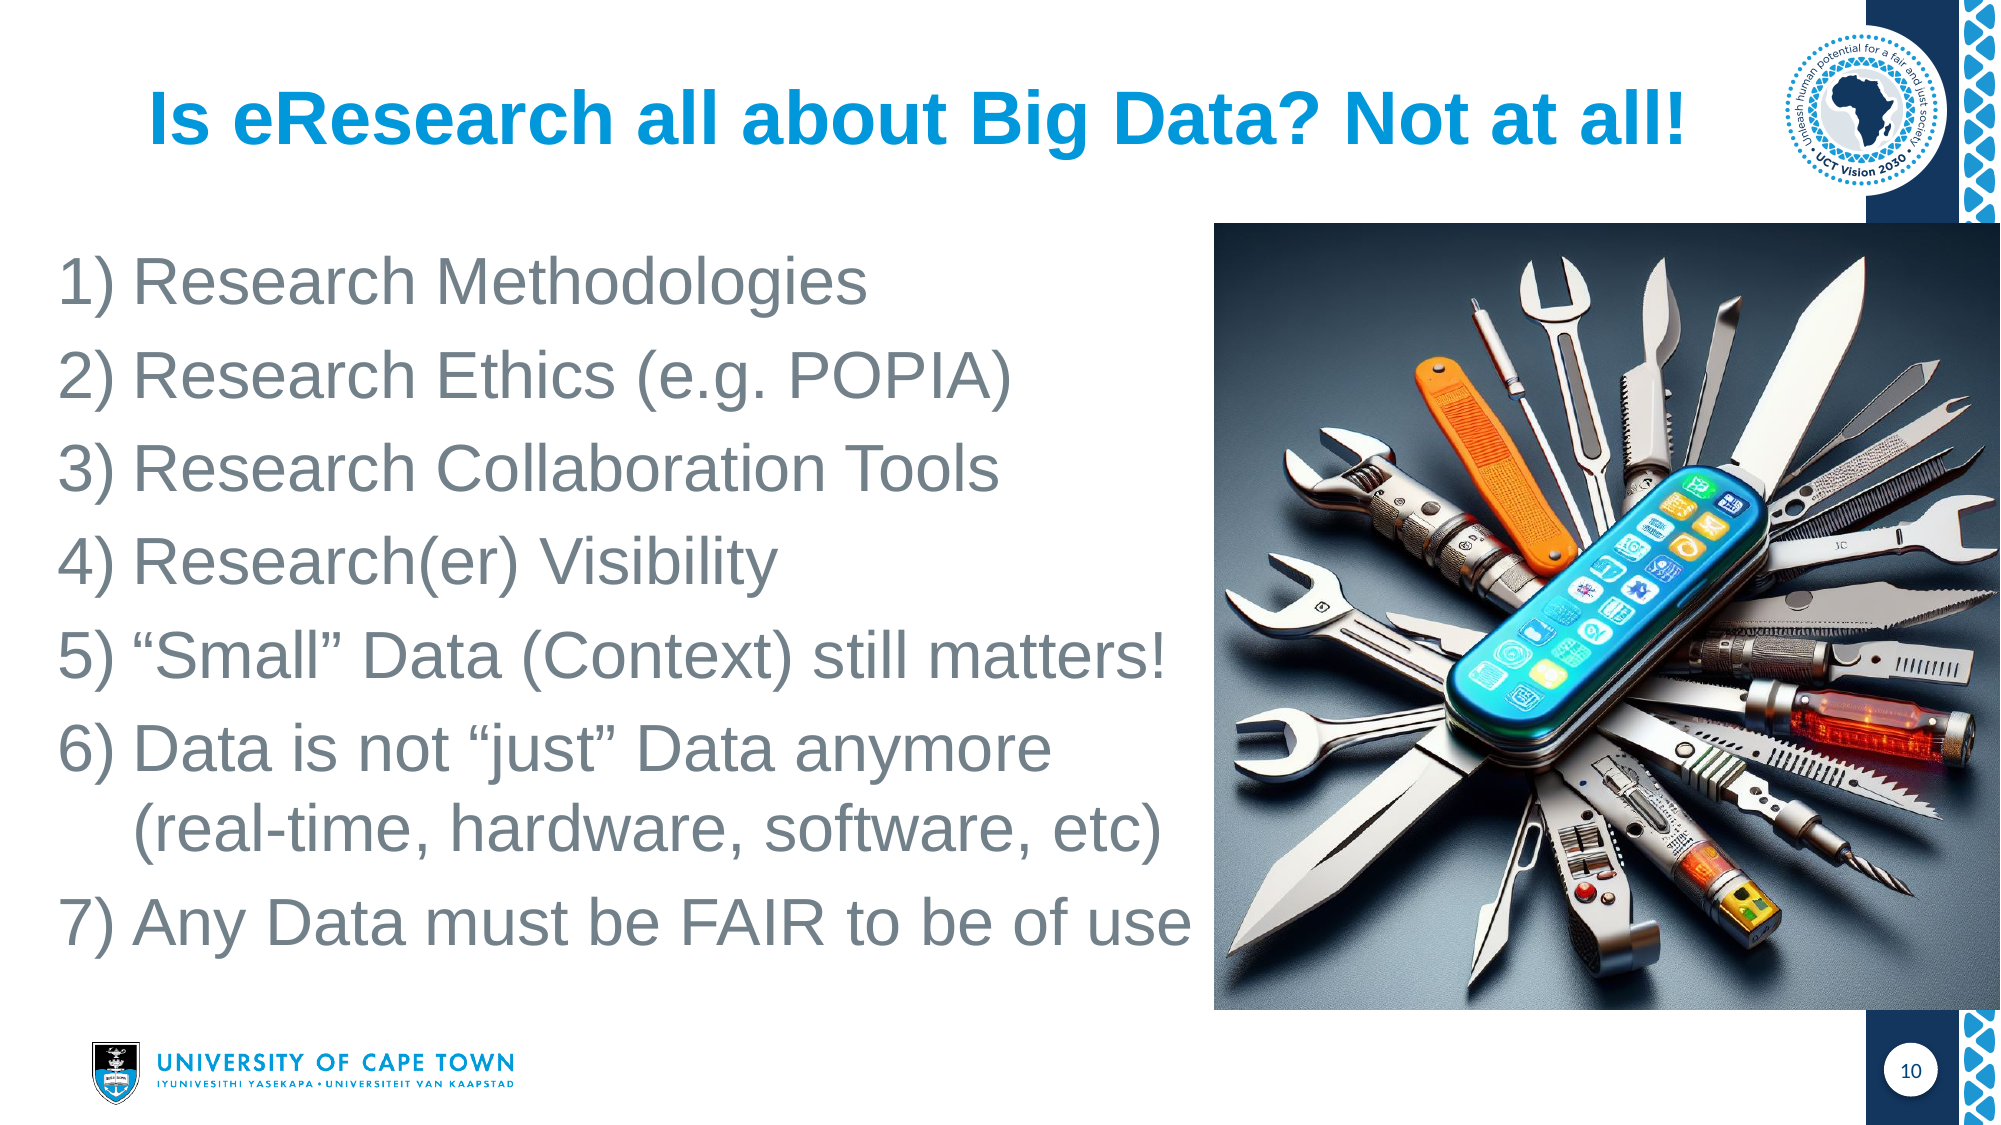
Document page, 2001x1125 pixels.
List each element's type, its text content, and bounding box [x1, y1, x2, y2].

picture [1214, 0, 2000, 1125]
list Research Methodologies Research Ethics (e.g. POPIA) Research Collaboration Tools Research(er) Visibility “Small” Data (Context) still matters! Data is not “just” Data anymore (real-time, hardware, software, etc) Any Data must be FAIR to be of use [42, 230, 1209, 998]
title Is eResearch all about Big Data? Not at all! [96, 22, 1742, 206]
picture [92, 1042, 513, 1105]
